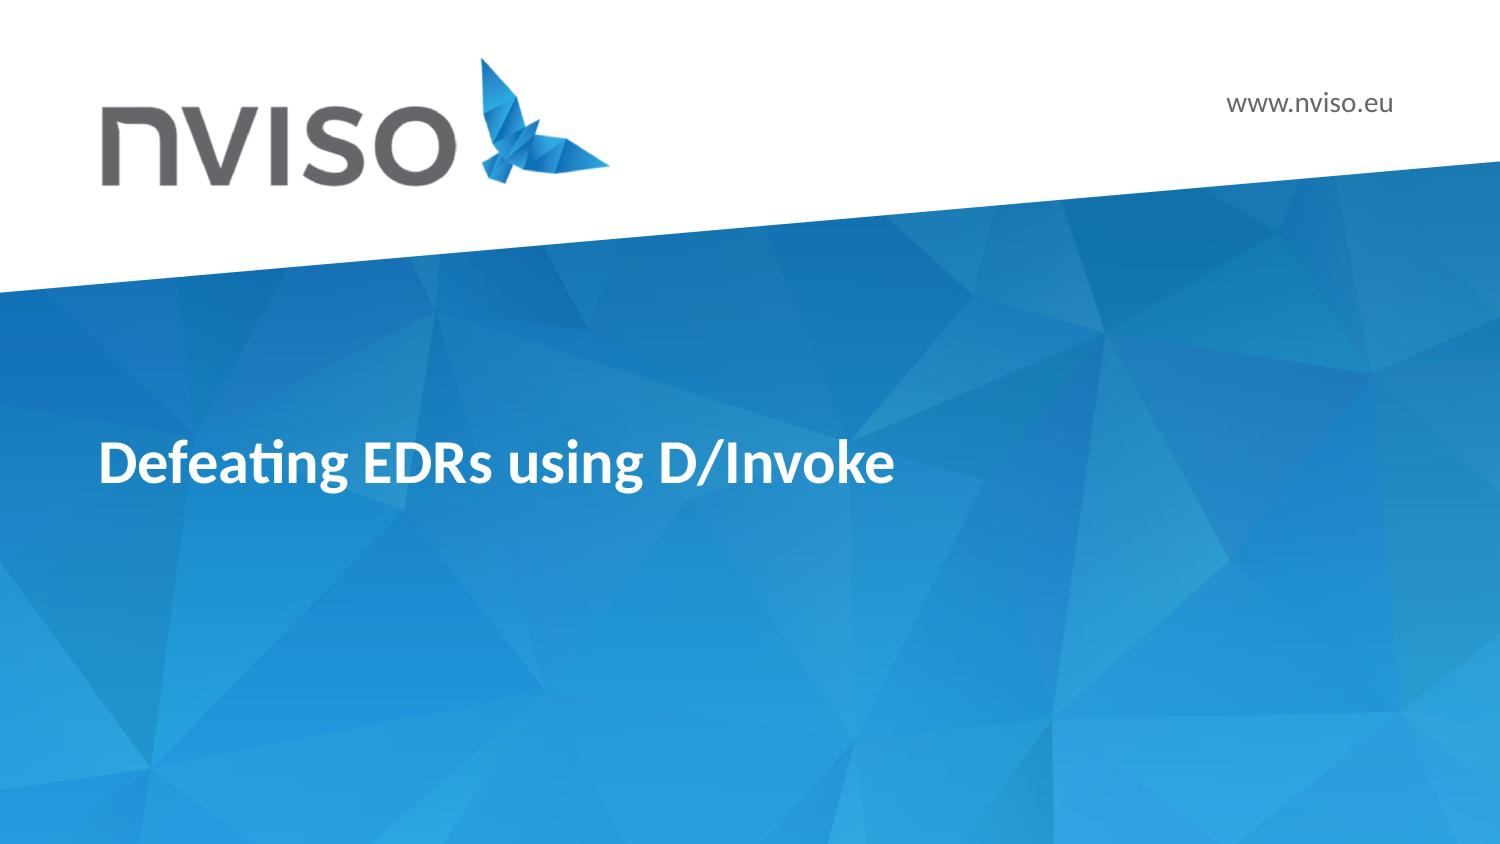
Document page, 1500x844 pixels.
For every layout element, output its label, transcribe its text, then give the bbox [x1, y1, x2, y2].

picture [0, 43, 1500, 844]
title Defeating EDRs using D/Invoke [83, 413, 1135, 568]
